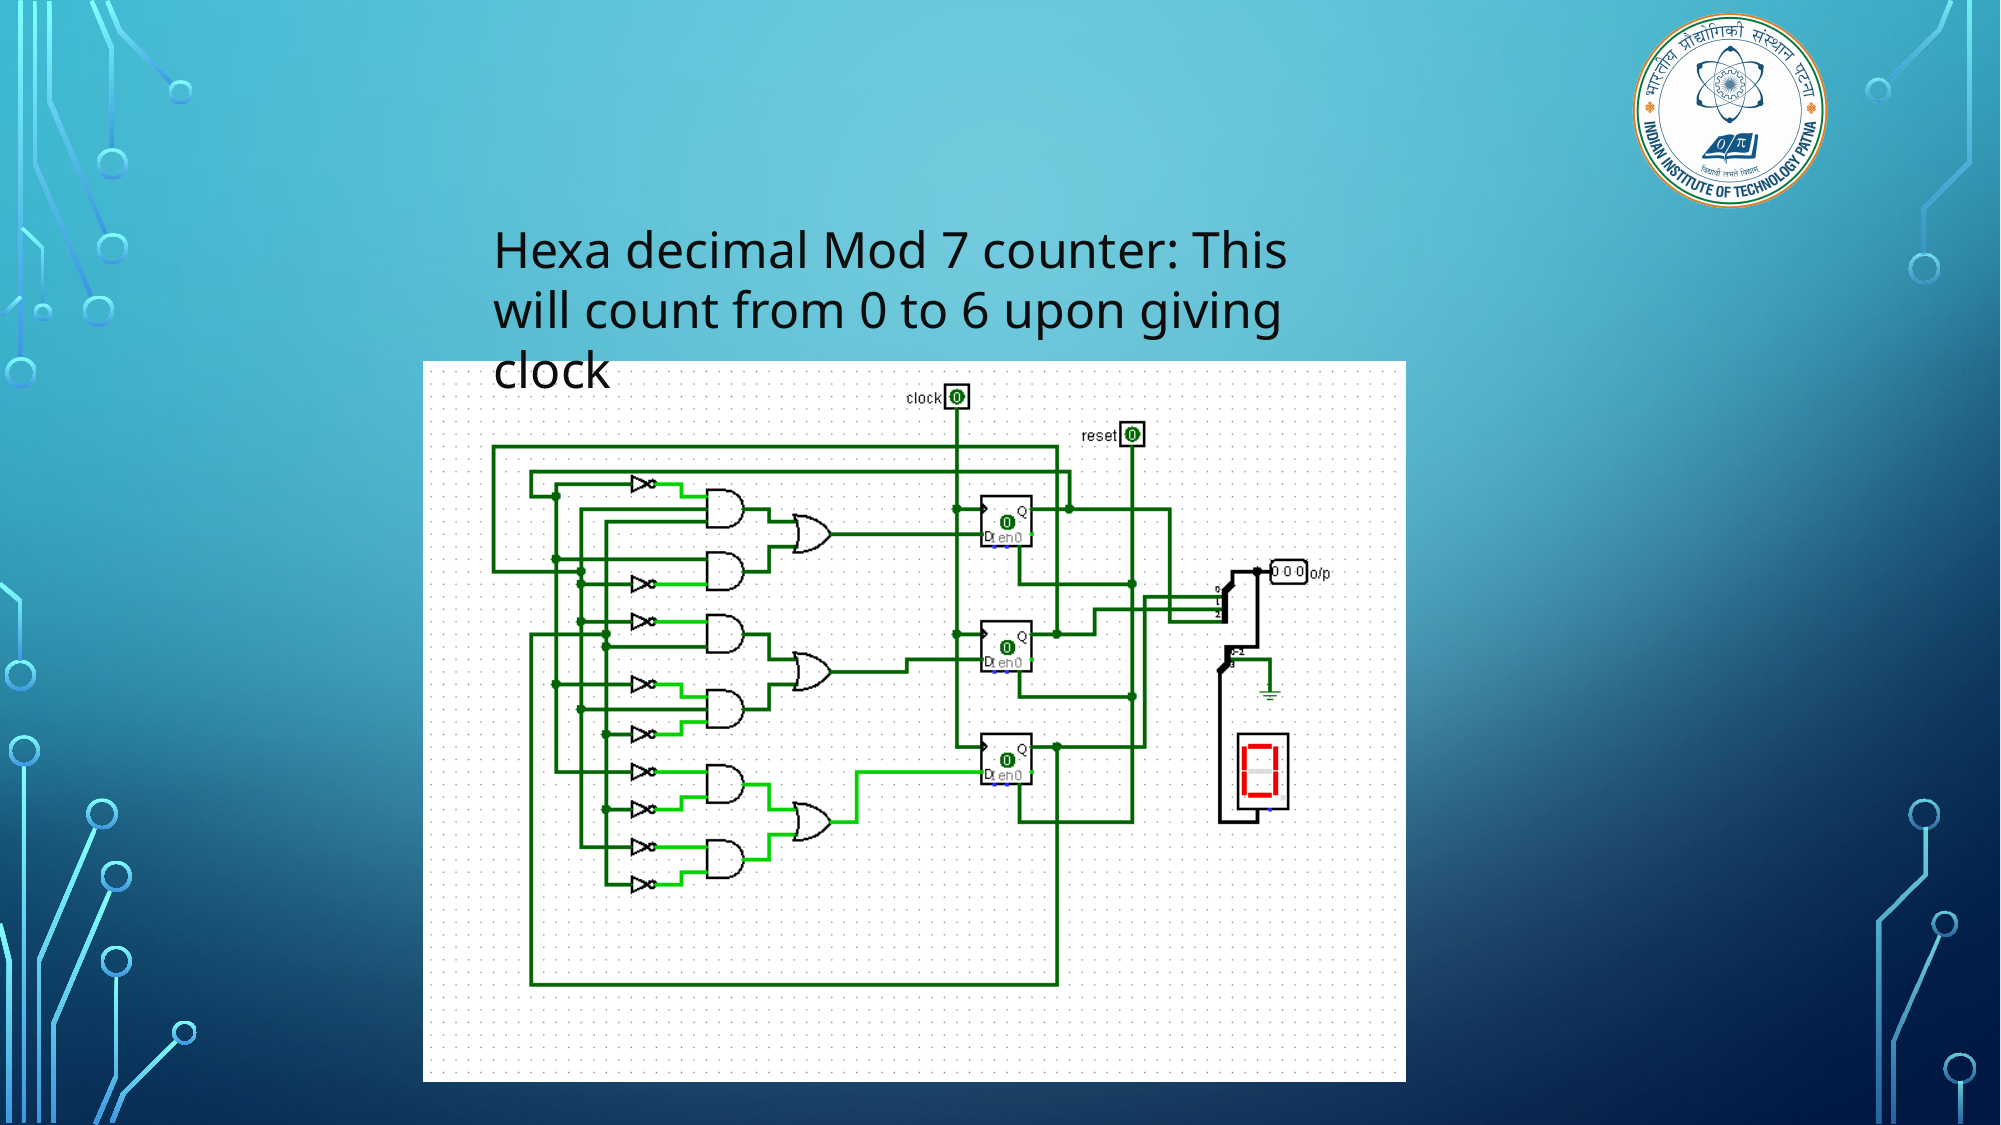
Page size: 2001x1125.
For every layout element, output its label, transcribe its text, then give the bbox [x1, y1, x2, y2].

picture [423, 361, 1406, 1082]
text_box Hexa decimal Mod 7 counter: This will count from 0 to 6 upon giving clock [478, 211, 1350, 361]
picture [1617, 0, 1849, 226]
